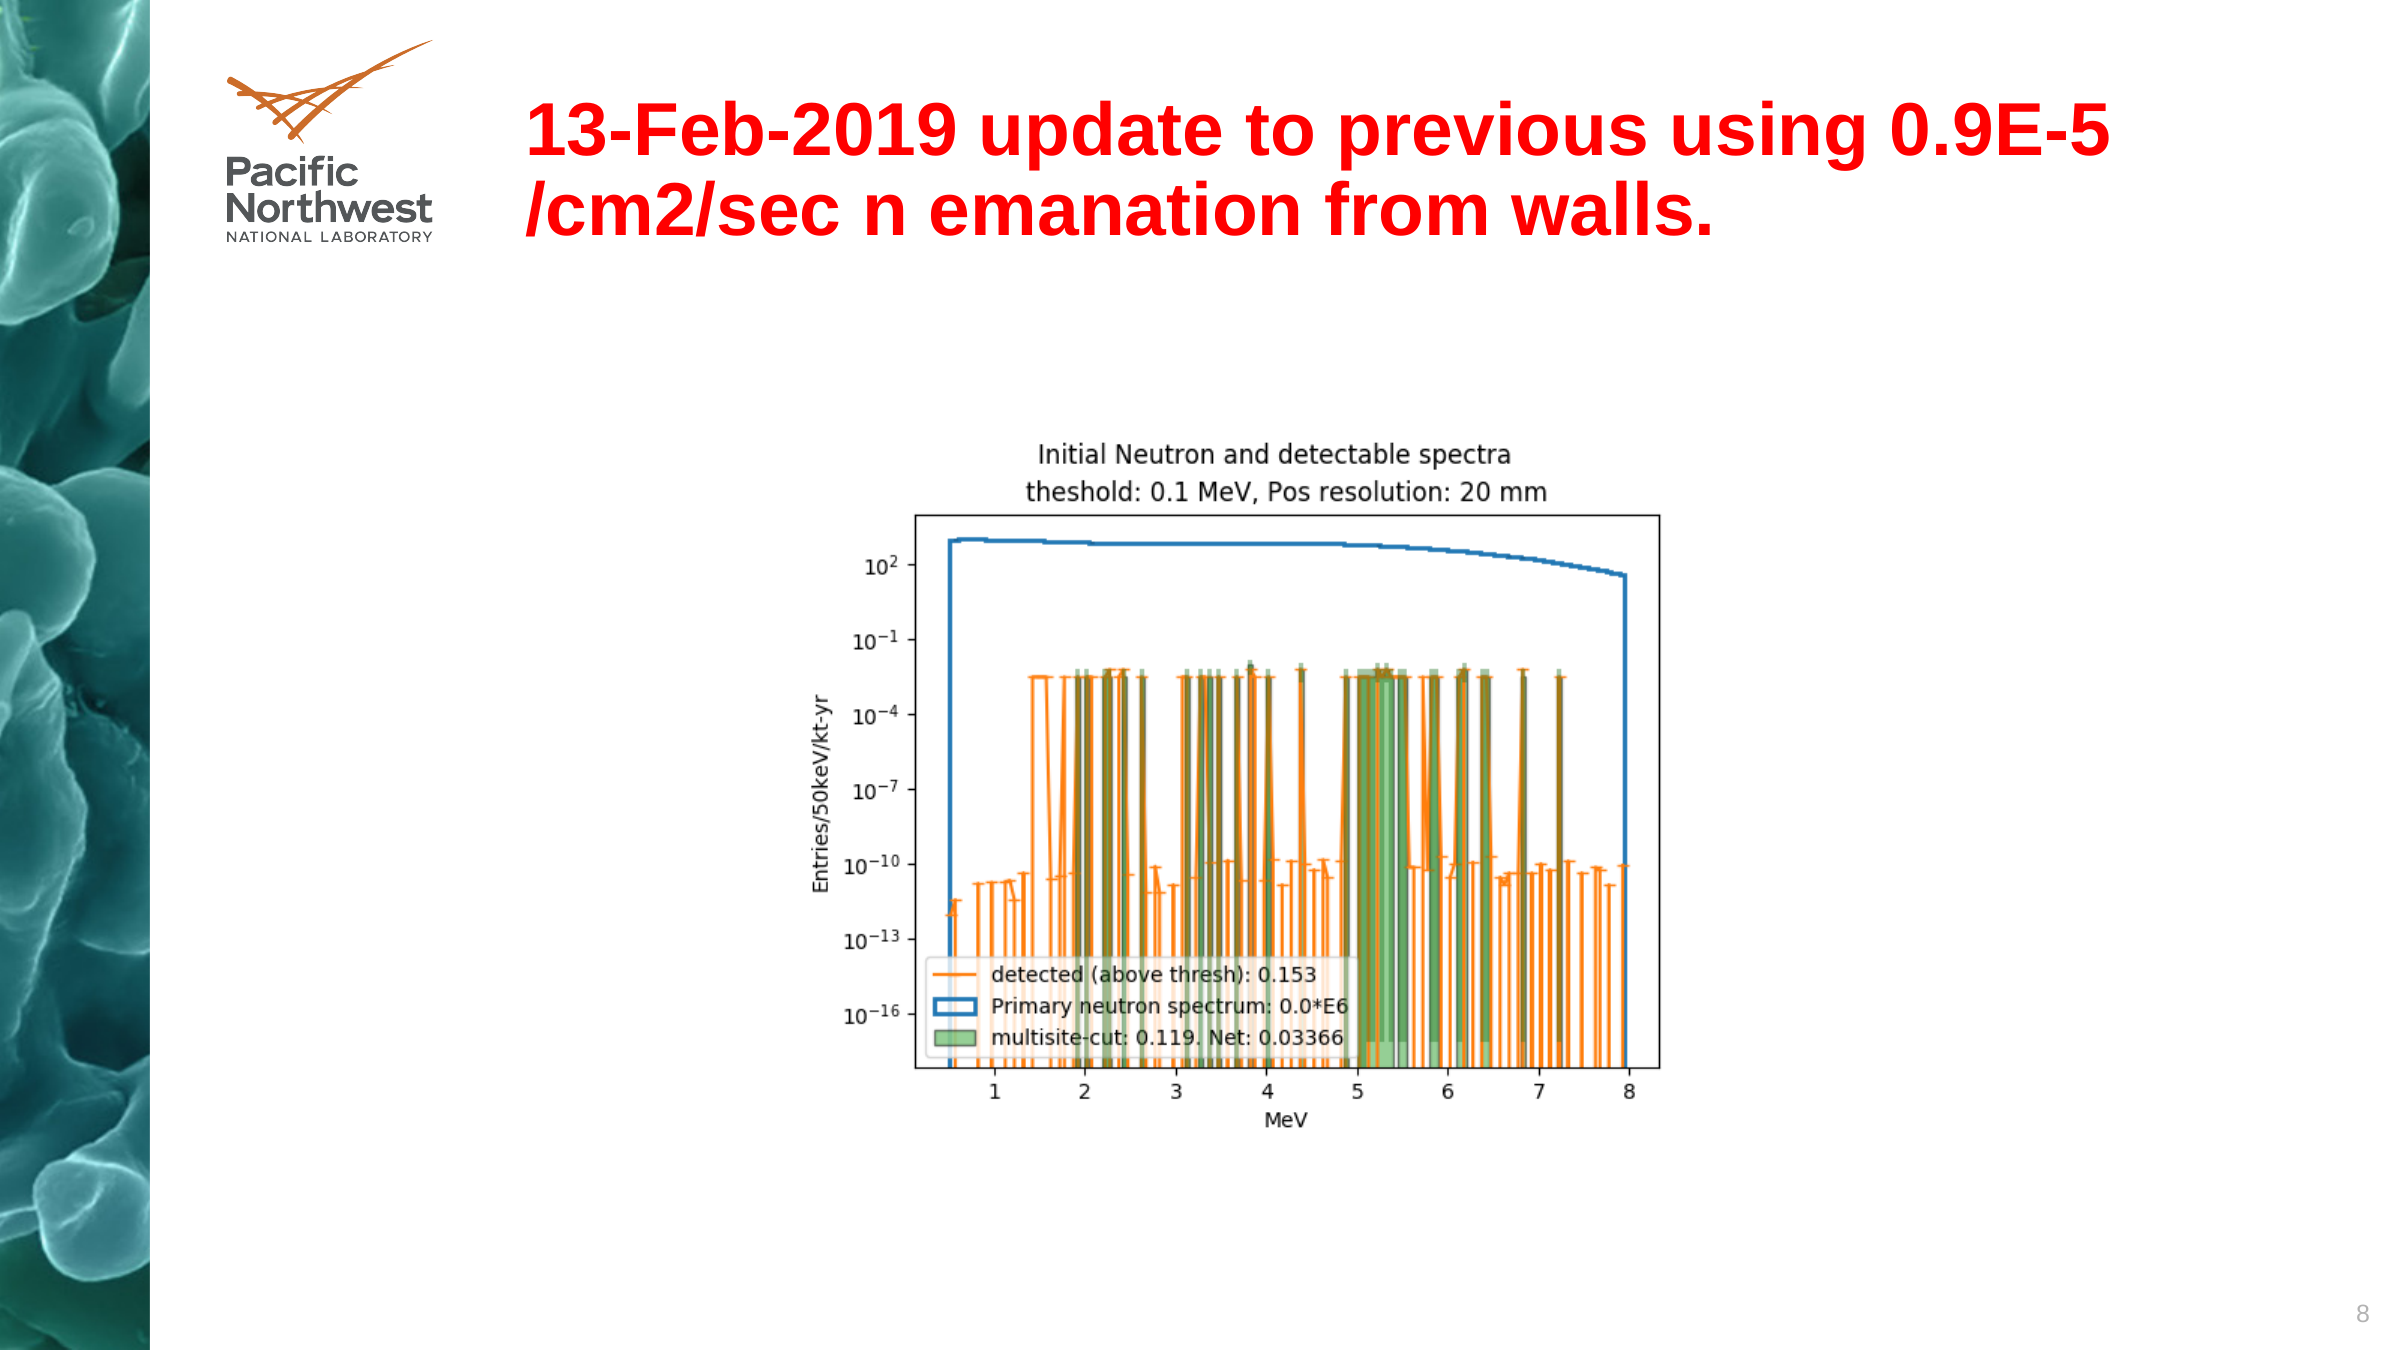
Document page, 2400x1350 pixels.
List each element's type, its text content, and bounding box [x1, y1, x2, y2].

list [795, 428, 1755, 1147]
slide_number 8 [2295, 1275, 2370, 1350]
title 13-Feb-2019 update to previous using 0.9E-5 /cm2/sec n emanation from walls. [525, 44, 2325, 260]
picture [225, 38, 435, 244]
picture [0, 0, 149, 1350]
